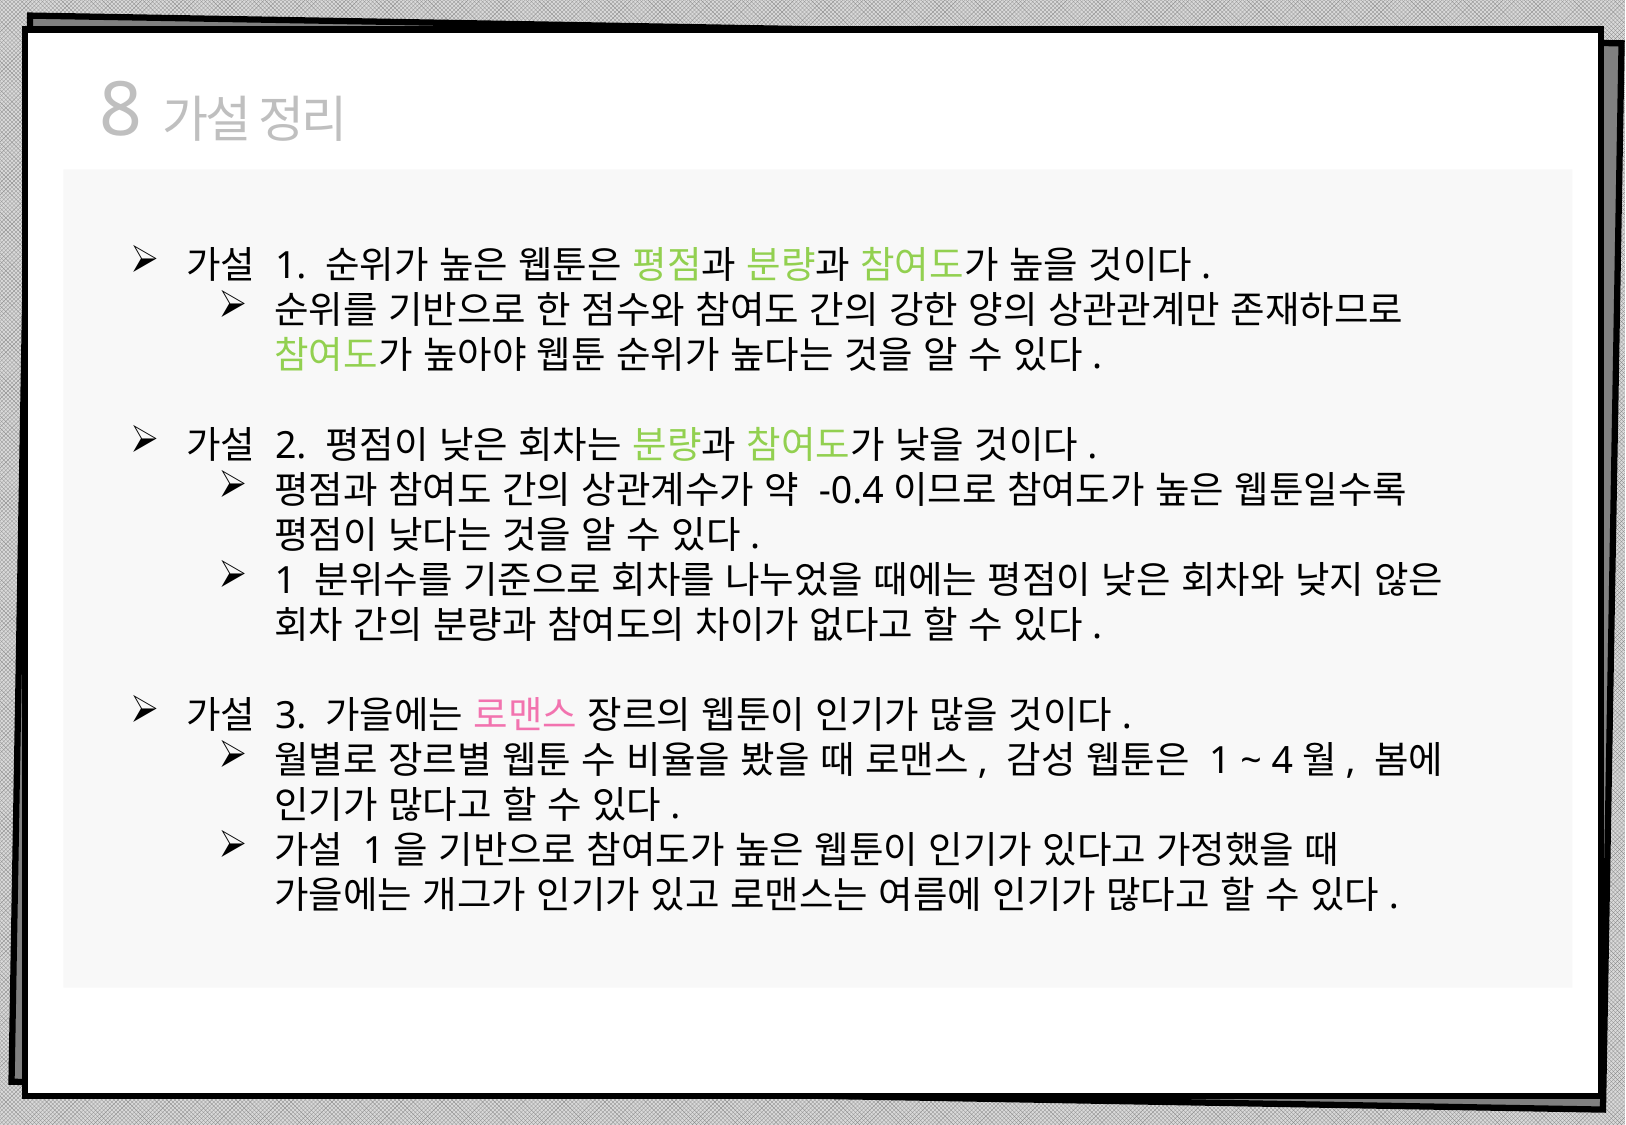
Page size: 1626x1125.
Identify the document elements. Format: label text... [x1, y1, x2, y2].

text_box 8 [57, 51, 161, 160]
text_box [61, 167, 1574, 990]
text_box 가설 정리 [144, 48, 766, 157]
text_box 가설 1. 순위가 높은 웹툰은 평점과 분량과 참여도가 높을 것이다. 순위를 기반으로 한 점수와 참여도 간의 강한 양의 상관관계만 존재하므로 참여도가 높아야 웹툰 순위가 높다는 것을 알 수 있다. 가설 2. 평점이 낮은 회차는 분량과 참여도가 낮을 것이다. 평점과 참여도 간의 상관계수가 약 -0.4이므로 참여도가 높은 웹툰일수록 평점이 낮다는 것을 알 수 있다. 1 분위수를 기준으로 회차를 나누었을 때에는 평점이 낮은 회차와 낮지 않은 회차 간의 분량과 참여도의 차이가 없다고 할 수 있다. 가설 3. 가을에는 로맨스 장르의 웹툰이 인기가 많을 것이다. 월별로 장르별 웹툰 수 비율을 봤을 때 로맨스, 감성 웹툰은 1 ~ 4월, 봄에 인기가 많다고 할 수 있다. 가설 1을 기반으로 참여도가 높은 웹툰이 인기가 있다고 가정했을 때 가을에는 개그가 인기가 있고 로맨스는 여름에 인기가 많다고 할 수 있다. [112, 232, 1498, 925]
